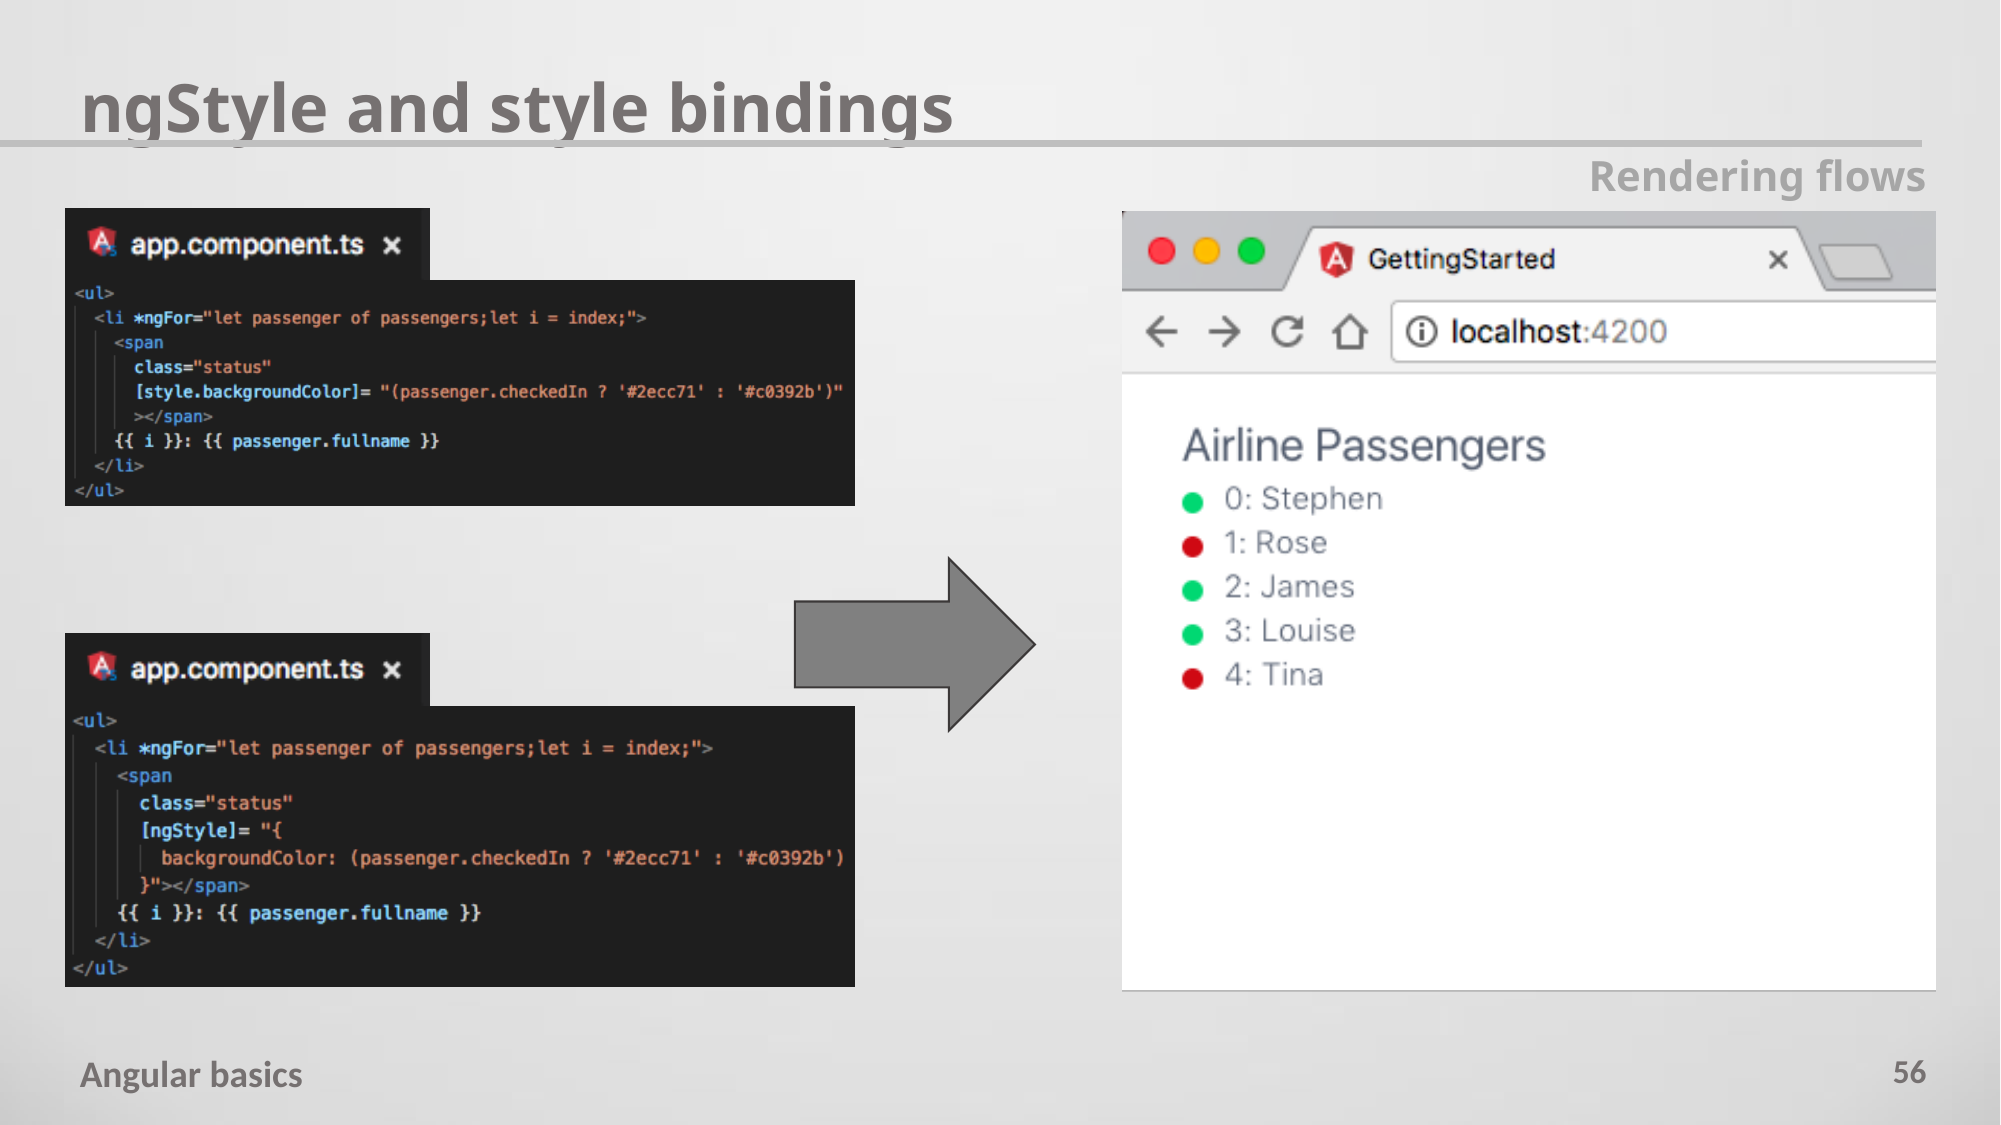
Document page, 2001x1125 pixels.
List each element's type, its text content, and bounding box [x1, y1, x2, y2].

text_box ngStyle and style bindings [65, 147, 1285, 155]
text_box Rendering flows [1285, 146, 1942, 209]
text_box [793, 555, 1037, 734]
footer Angular basics [65, 1042, 1338, 1103]
picture [0, 0, 2001, 1125]
text_box ngStyle and style bindings [65, 48, 1942, 146]
slide_number 56 [1412, 1038, 1942, 1103]
